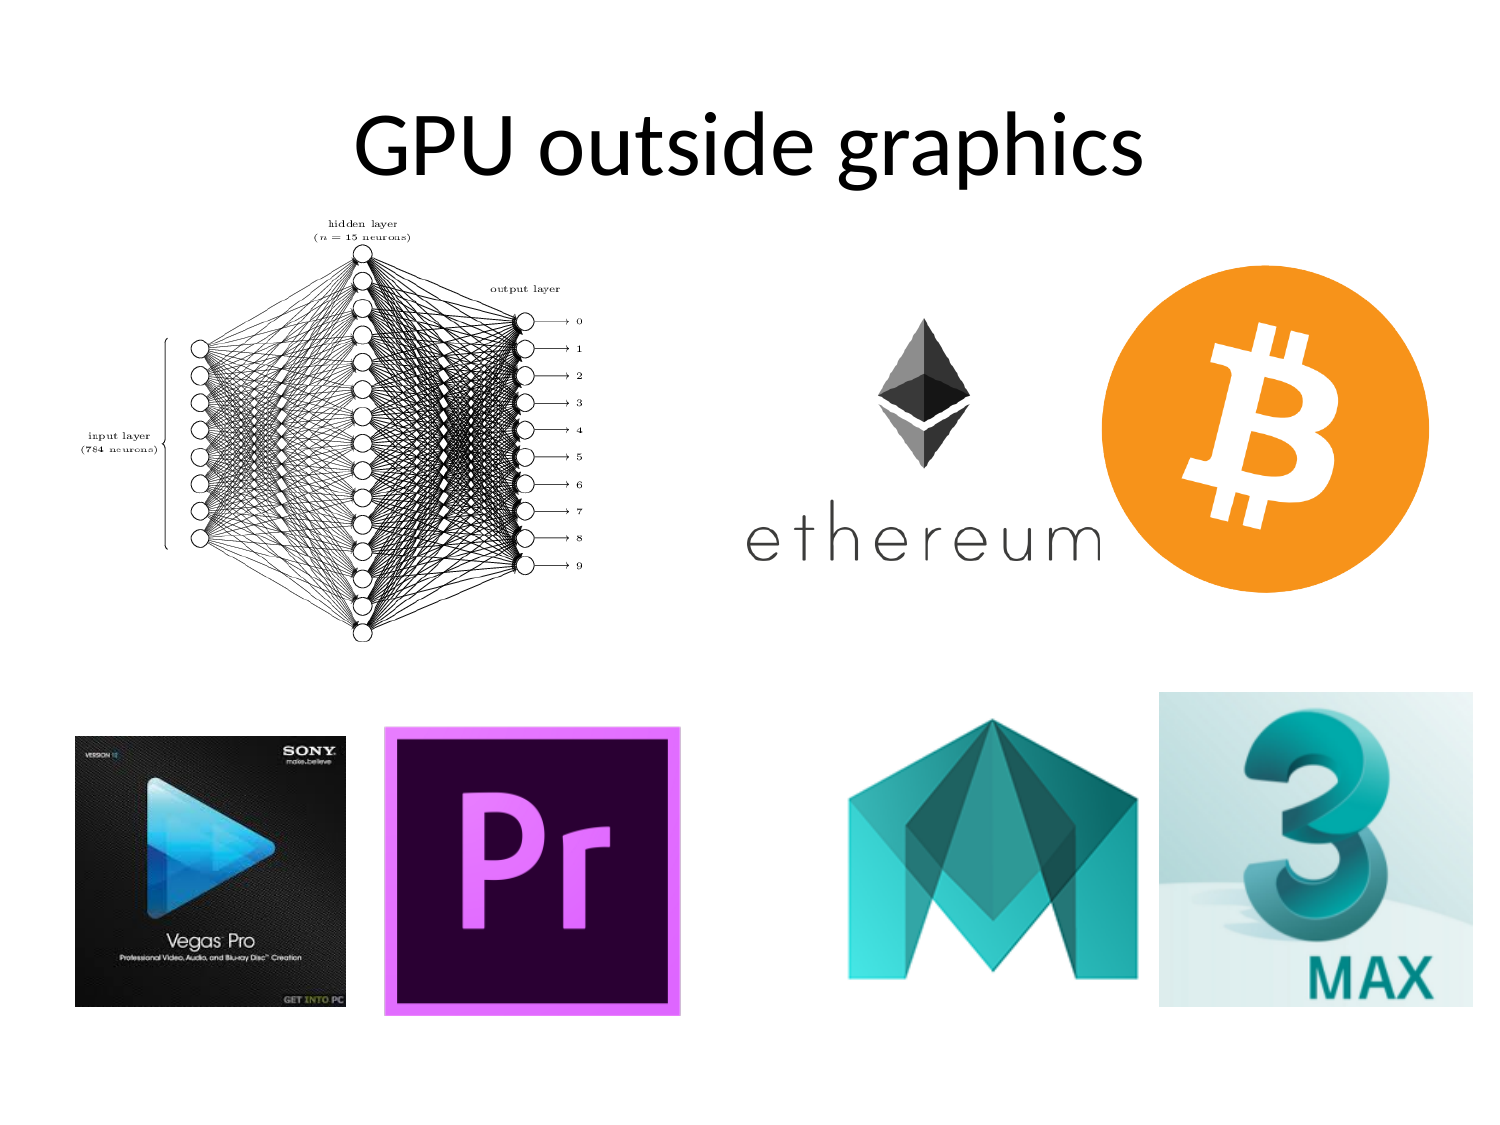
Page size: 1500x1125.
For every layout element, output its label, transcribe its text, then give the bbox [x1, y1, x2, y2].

picture [74, 215, 588, 643]
picture [74, 735, 346, 1007]
picture [787, 642, 1474, 1056]
title GPU outside graphics [75, 45, 1425, 233]
picture [746, 261, 1432, 596]
picture [374, 722, 691, 1038]
